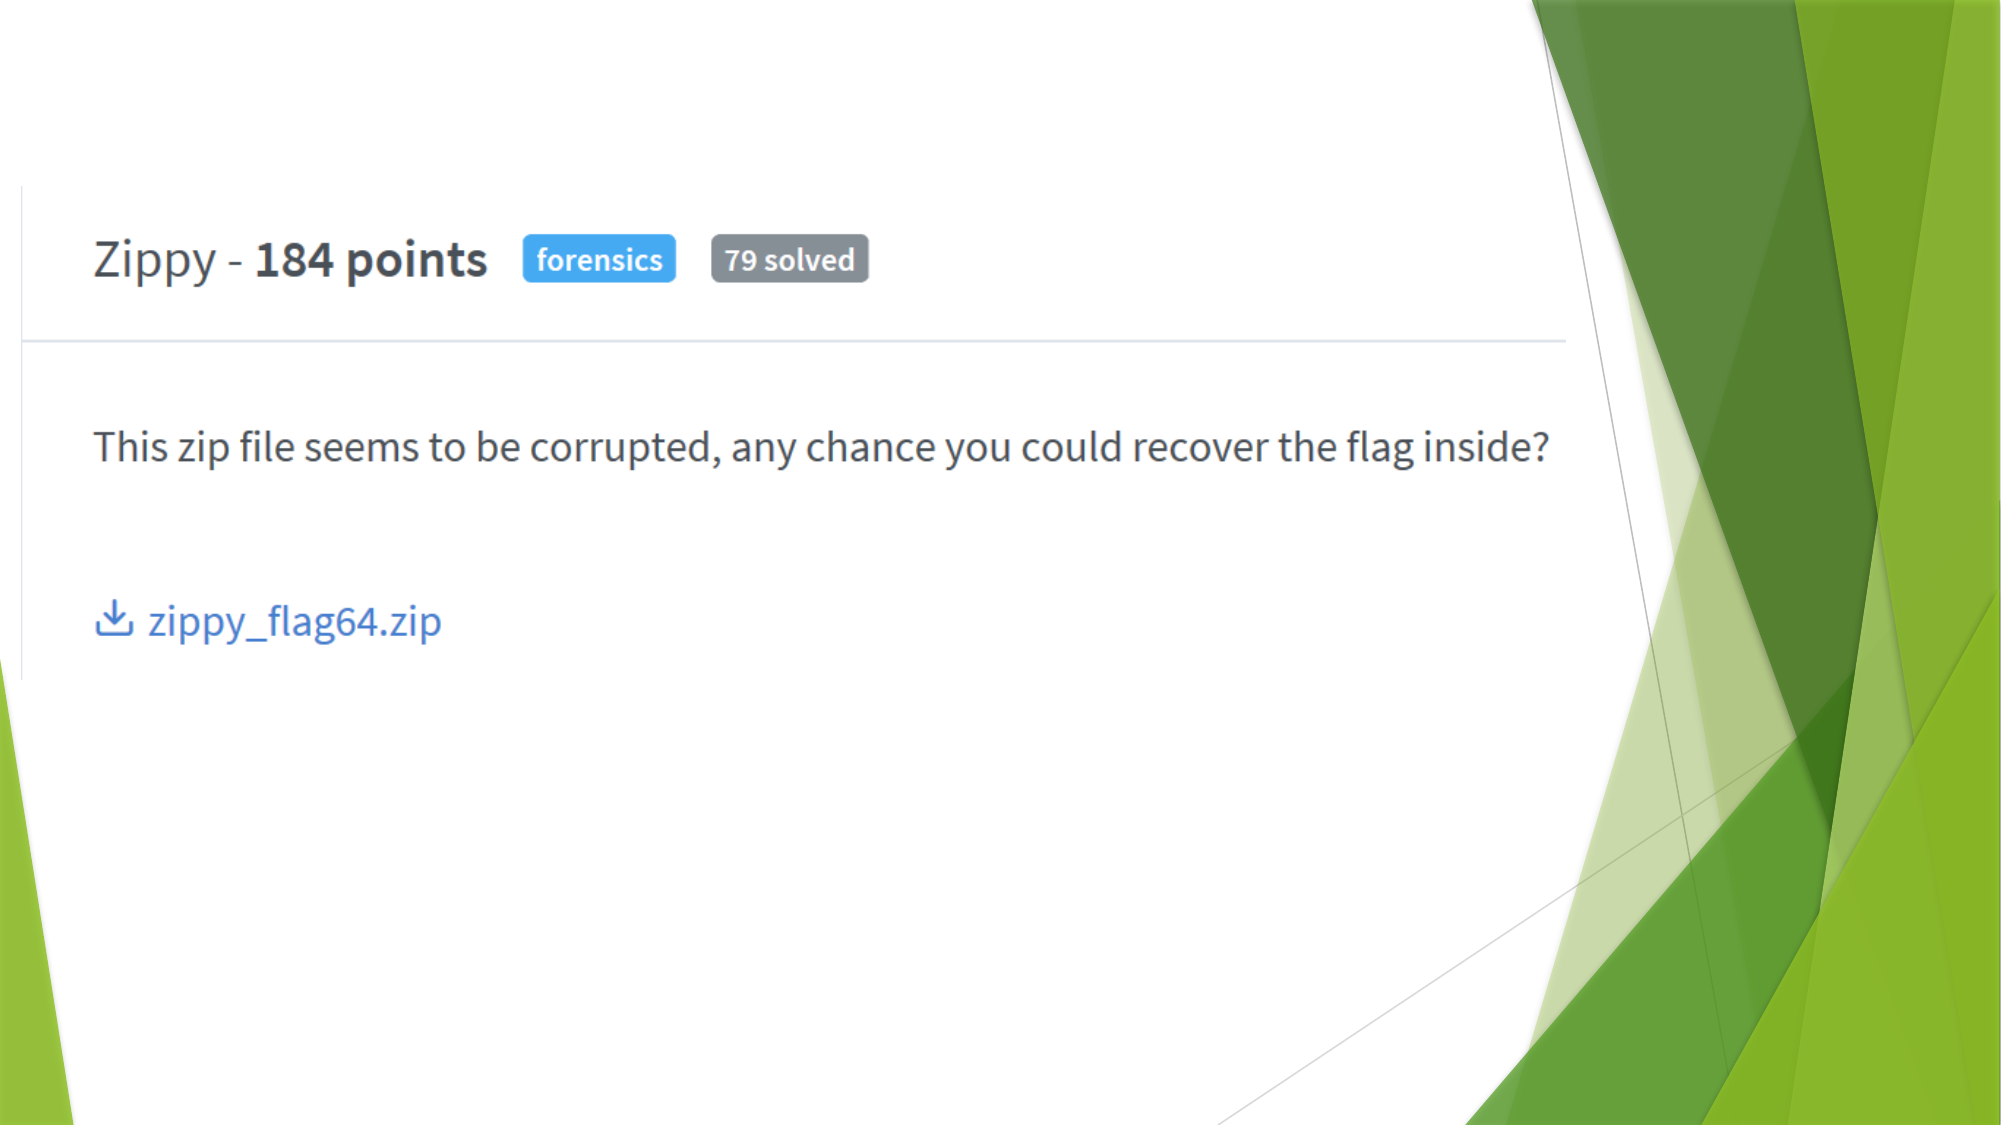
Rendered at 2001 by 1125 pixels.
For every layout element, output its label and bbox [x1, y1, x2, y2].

picture [20, 185, 1566, 680]
